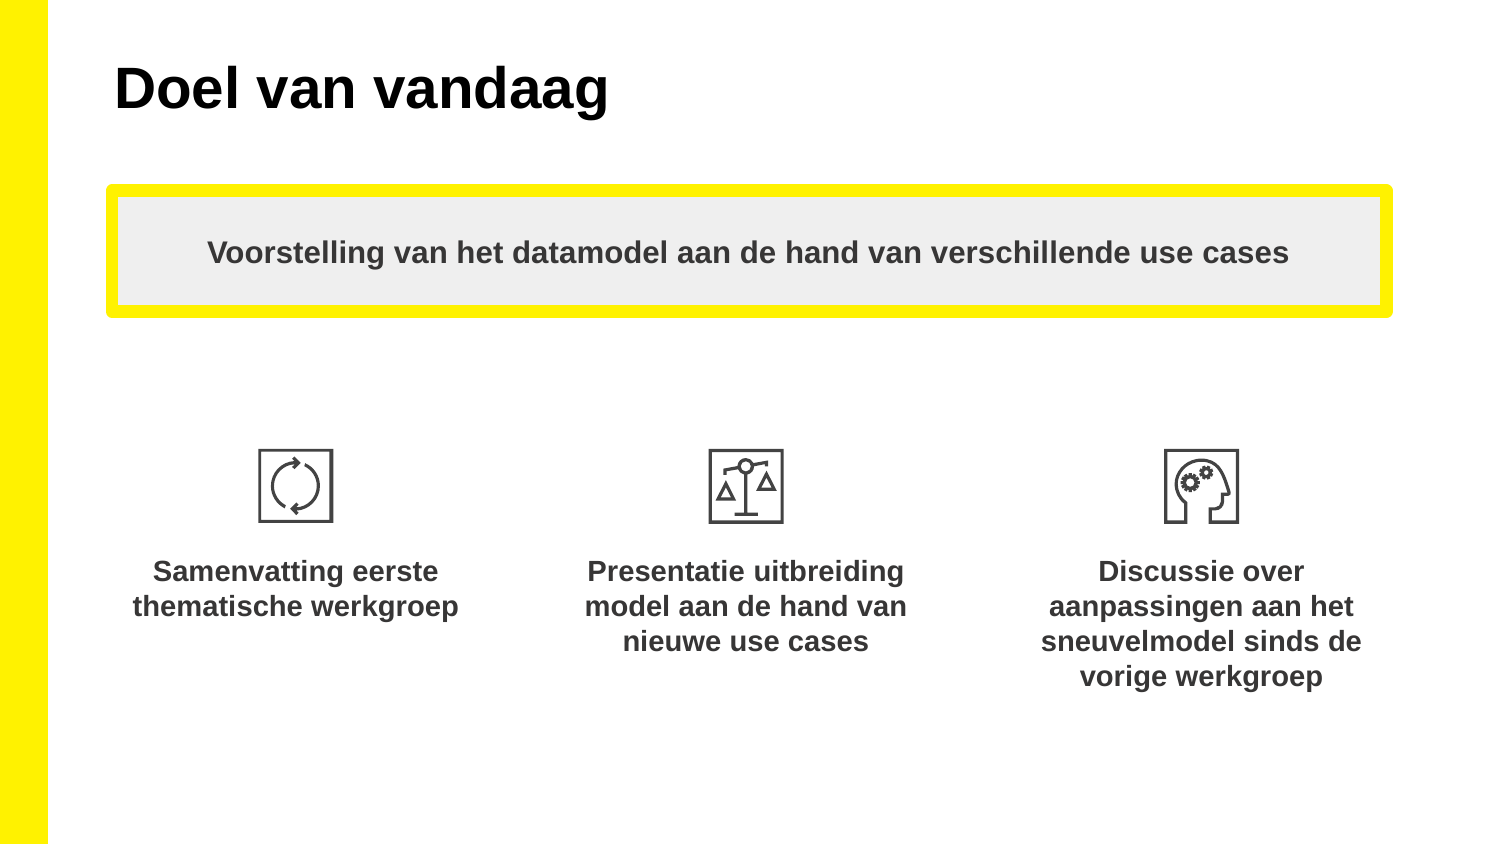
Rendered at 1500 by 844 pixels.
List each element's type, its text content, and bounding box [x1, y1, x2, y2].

text_box Presentatie uitbreiding model aan de hand van nieuwe use cases [536, 545, 956, 737]
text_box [1163, 448, 1240, 524]
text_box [258, 448, 334, 524]
text_box Discussie over aanpassingen aan het sneuvelmodel sinds de vorige werkgroep [991, 545, 1412, 737]
text_box Samenvatting eerste thematische werkgroep [91, 545, 500, 737]
text_box Doel van vandaag [103, 44, 1397, 167]
text_box Voorstelling van het datamodel aan de hand van verschillende use cases [112, 190, 1387, 312]
text_box [708, 448, 784, 524]
